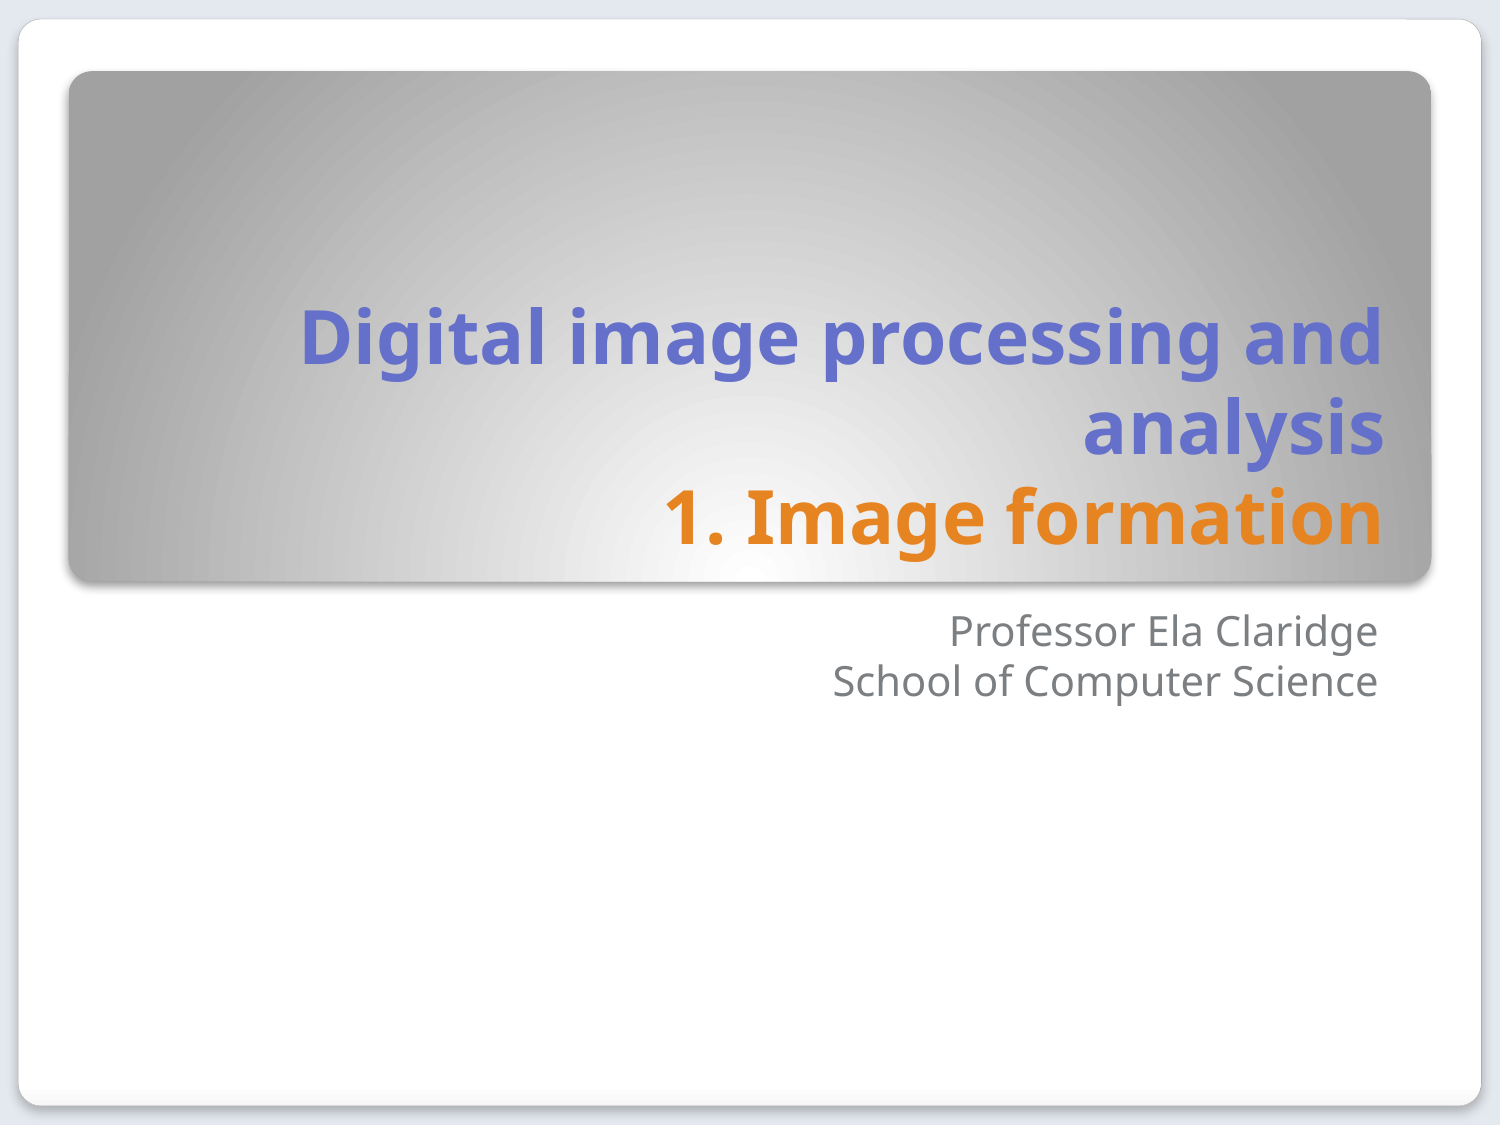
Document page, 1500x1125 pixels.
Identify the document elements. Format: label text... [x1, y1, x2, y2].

subtitle Professor Ela Claridge School of Computer Science [118, 604, 1394, 755]
title Digital image processing and analysis 1. Image formation [118, 267, 1394, 568]
